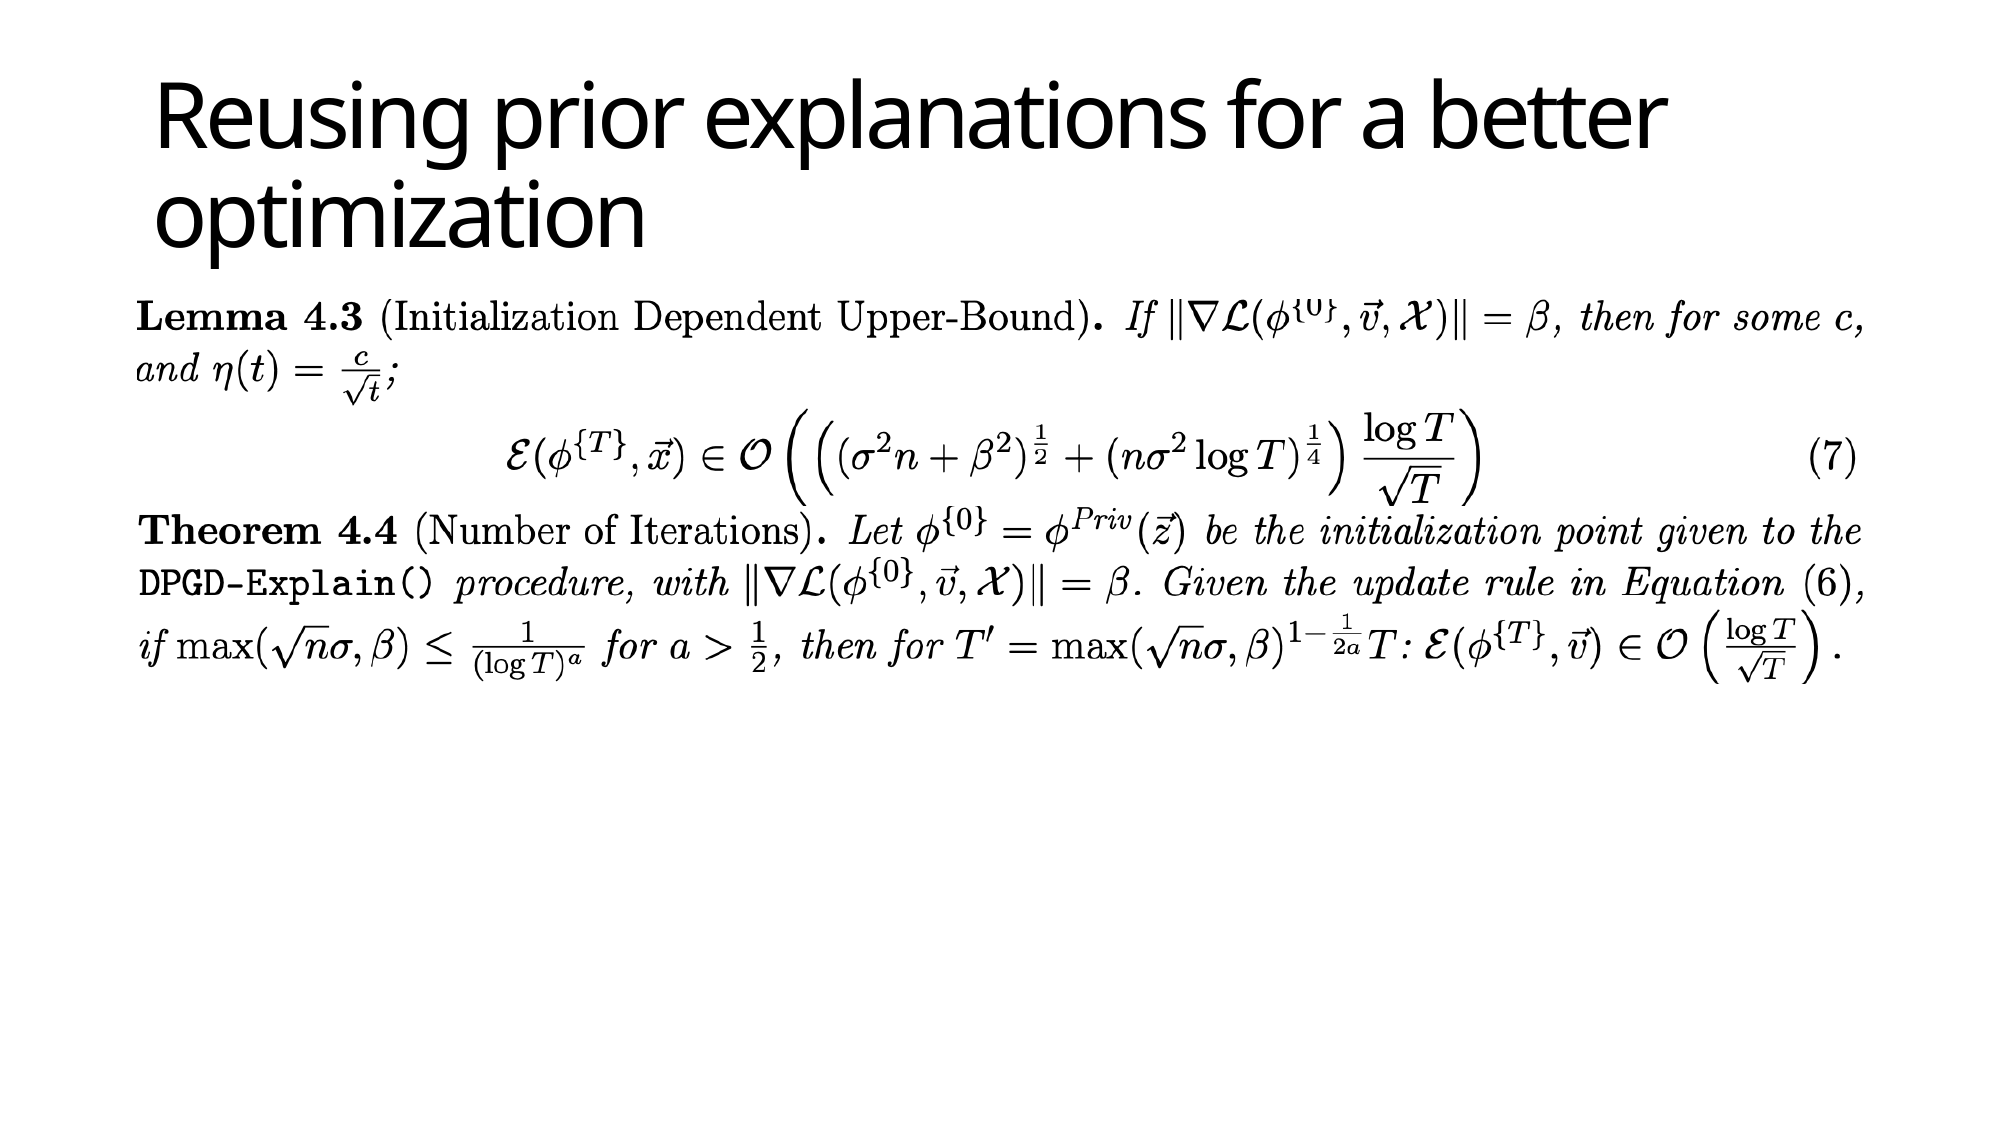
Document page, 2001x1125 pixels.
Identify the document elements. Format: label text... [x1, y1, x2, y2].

picture [137, 299, 1863, 684]
title Reusing prior explanations for a better optimization [137, 59, 1863, 278]
